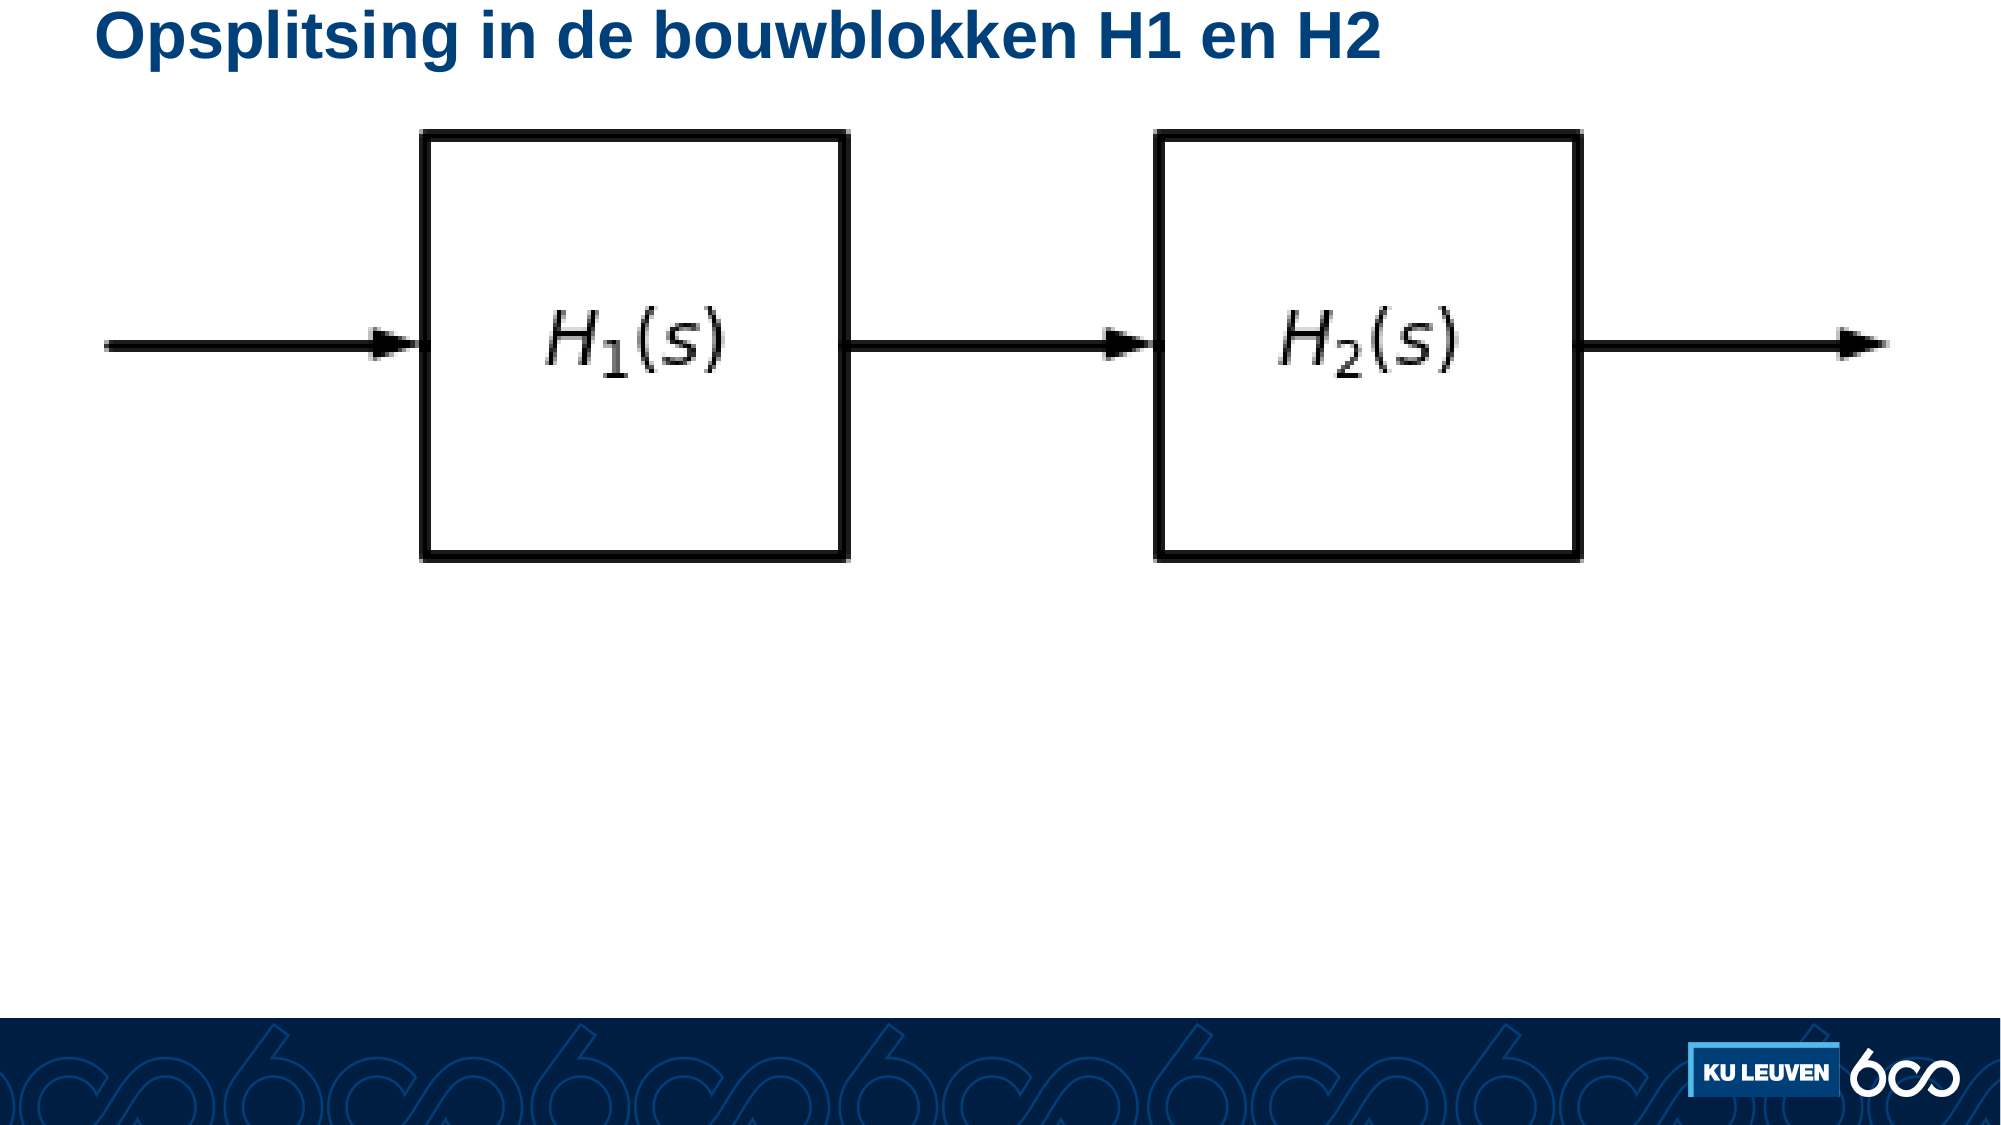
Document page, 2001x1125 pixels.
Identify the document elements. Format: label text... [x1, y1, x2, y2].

title Opsplitsing in de bouwblokken H1 en H2 [94, 0, 1906, 92]
picture [0, 92, 2000, 597]
picture [0, 1018, 2001, 1125]
